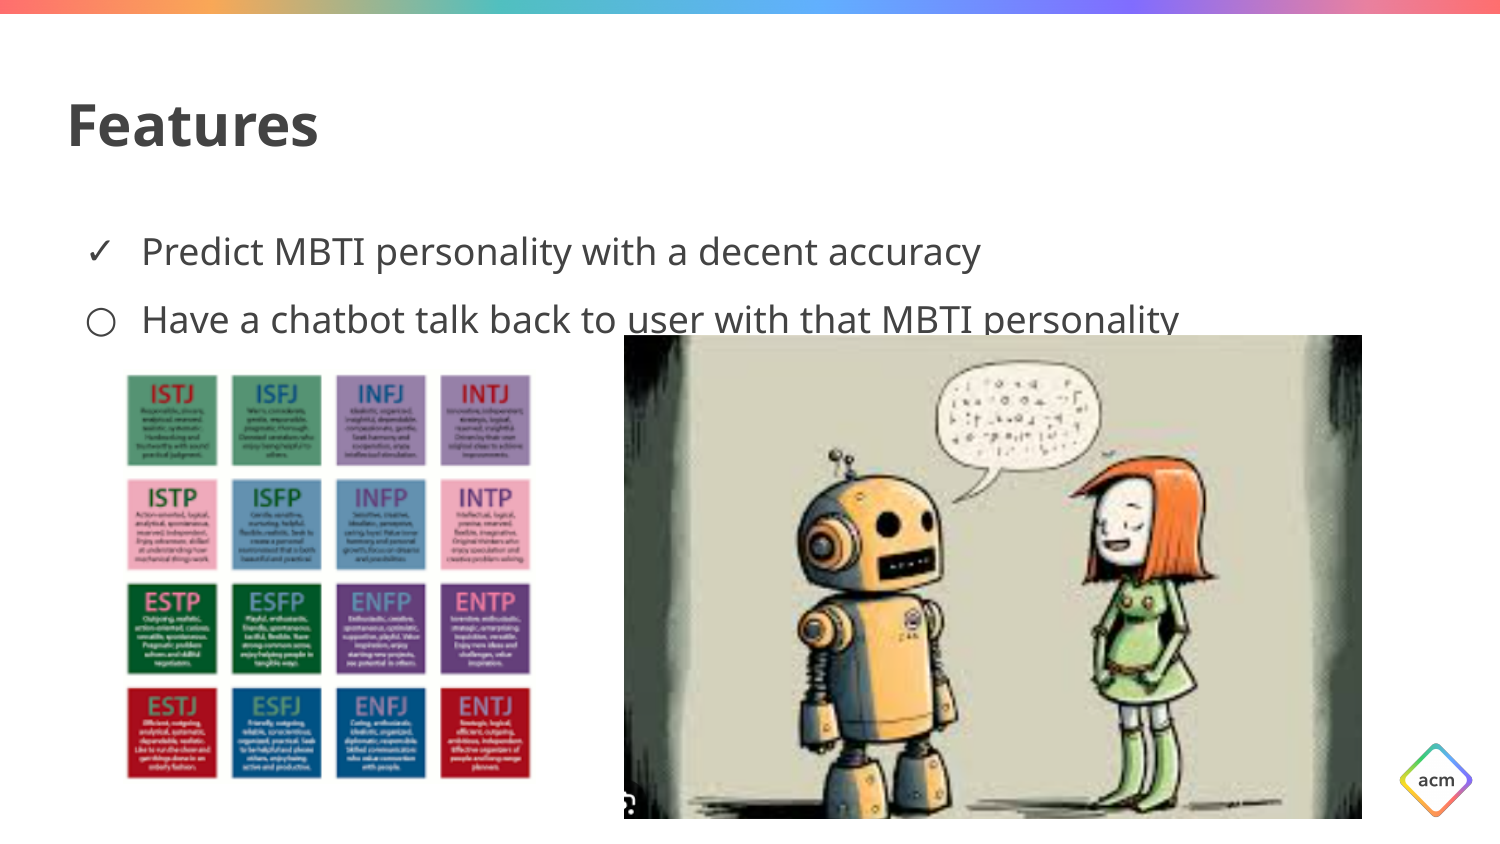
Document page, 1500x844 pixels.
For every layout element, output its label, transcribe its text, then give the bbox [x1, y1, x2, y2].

picture [1396, 741, 1476, 820]
picture [624, 334, 1362, 819]
picture [0, 0, 1500, 14]
list Predict MBTI personality with a decent accuracy Have a chatbot talk back to user with that MBTI personality [51, 167, 1449, 581]
title Features [51, 72, 1449, 167]
picture [122, 369, 536, 785]
